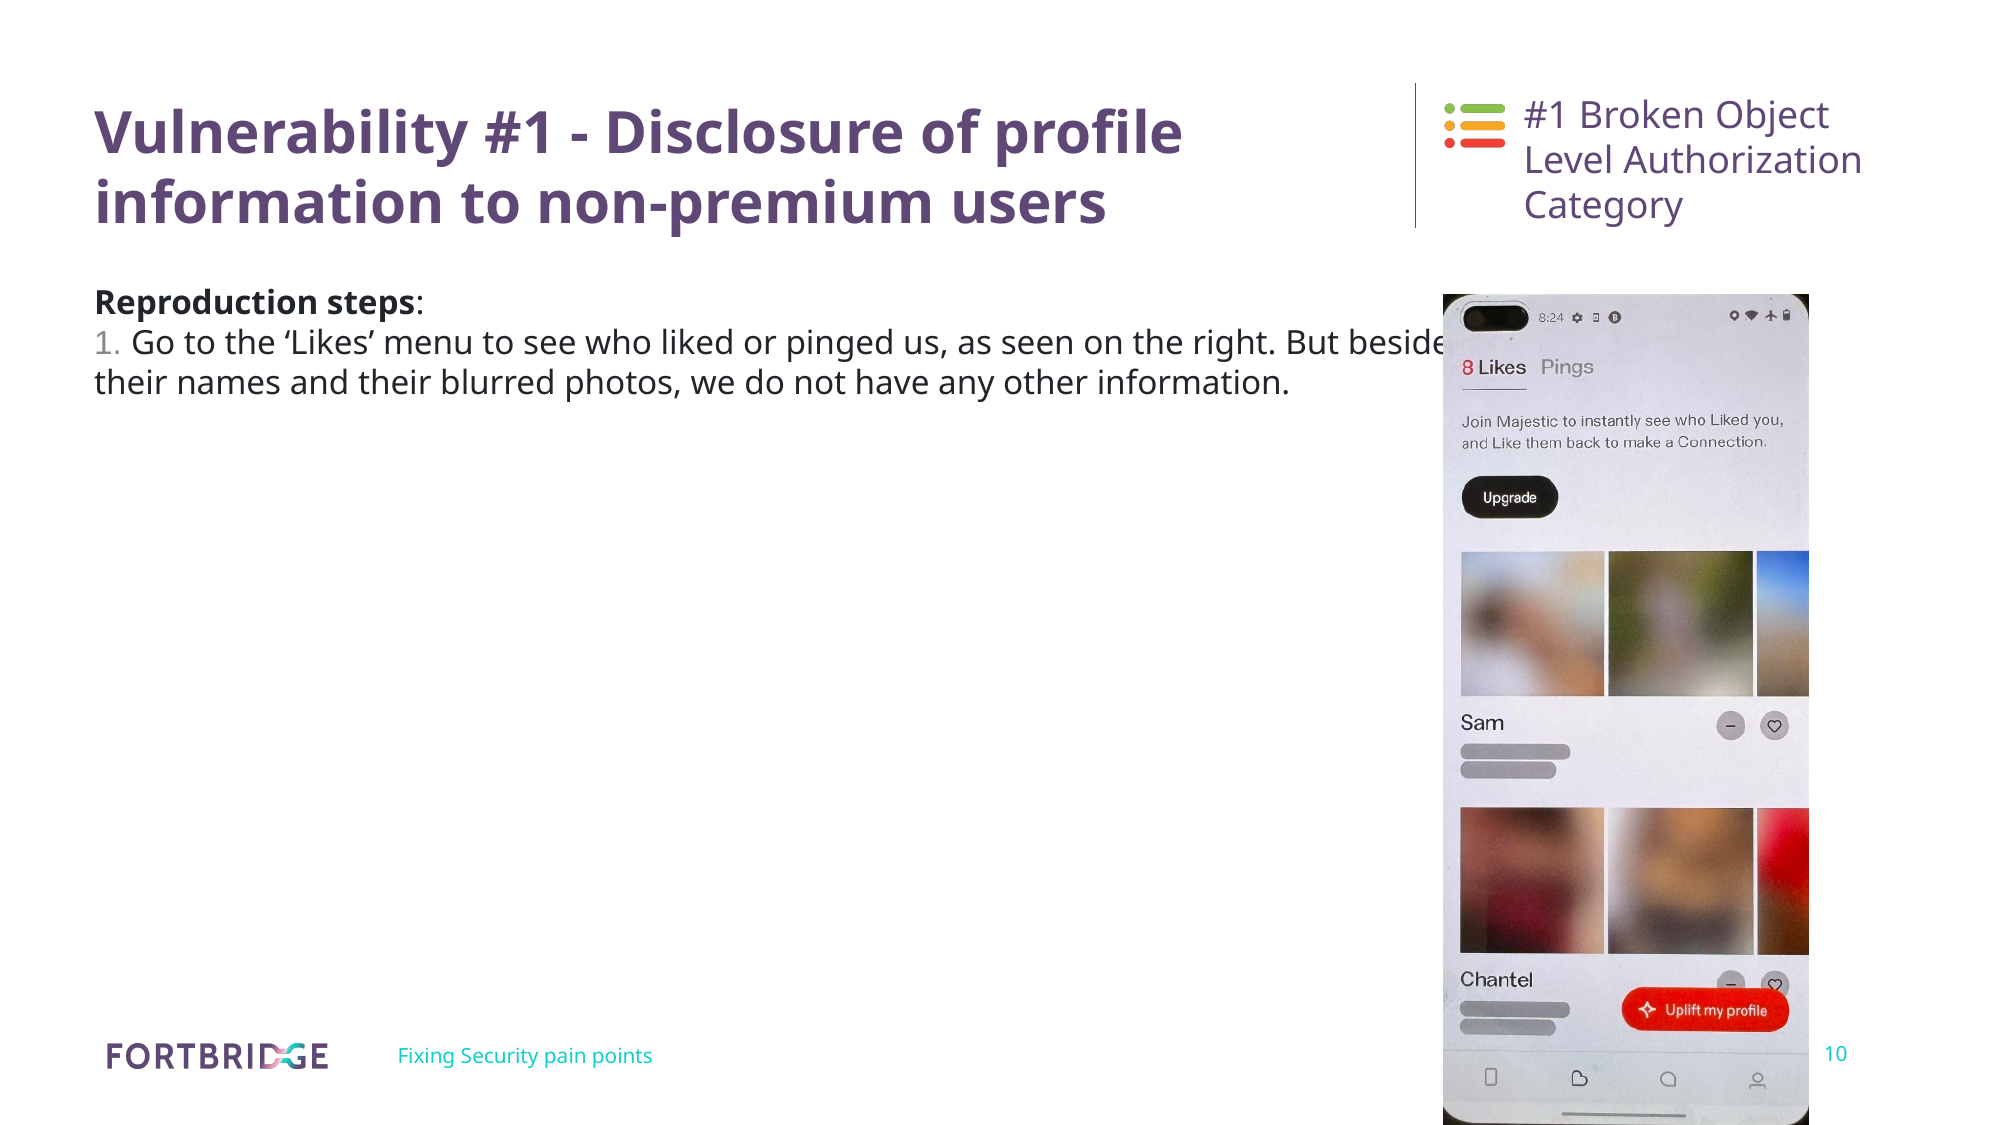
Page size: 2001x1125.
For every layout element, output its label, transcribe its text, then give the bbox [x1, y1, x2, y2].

picture [107, 1043, 328, 1069]
text_box Reproduction steps: 1. Go to the ‘Likes’ menu to see who liked or pinged us, as seen on the right. But beside their names and their blurred photos, we do not have any other information. [79, 274, 1472, 449]
title Vulnerability #1 - Disclosure of profile information to non-premium users [79, 41, 1402, 243]
text_box #1 Broken Object Level Authorization Category [1508, 83, 1896, 234]
footer Fixing Security pain points [382, 1025, 910, 1086]
picture [1442, 294, 1809, 1125]
picture [1440, 91, 1509, 160]
slide_number 10 [1809, 1024, 1863, 1085]
